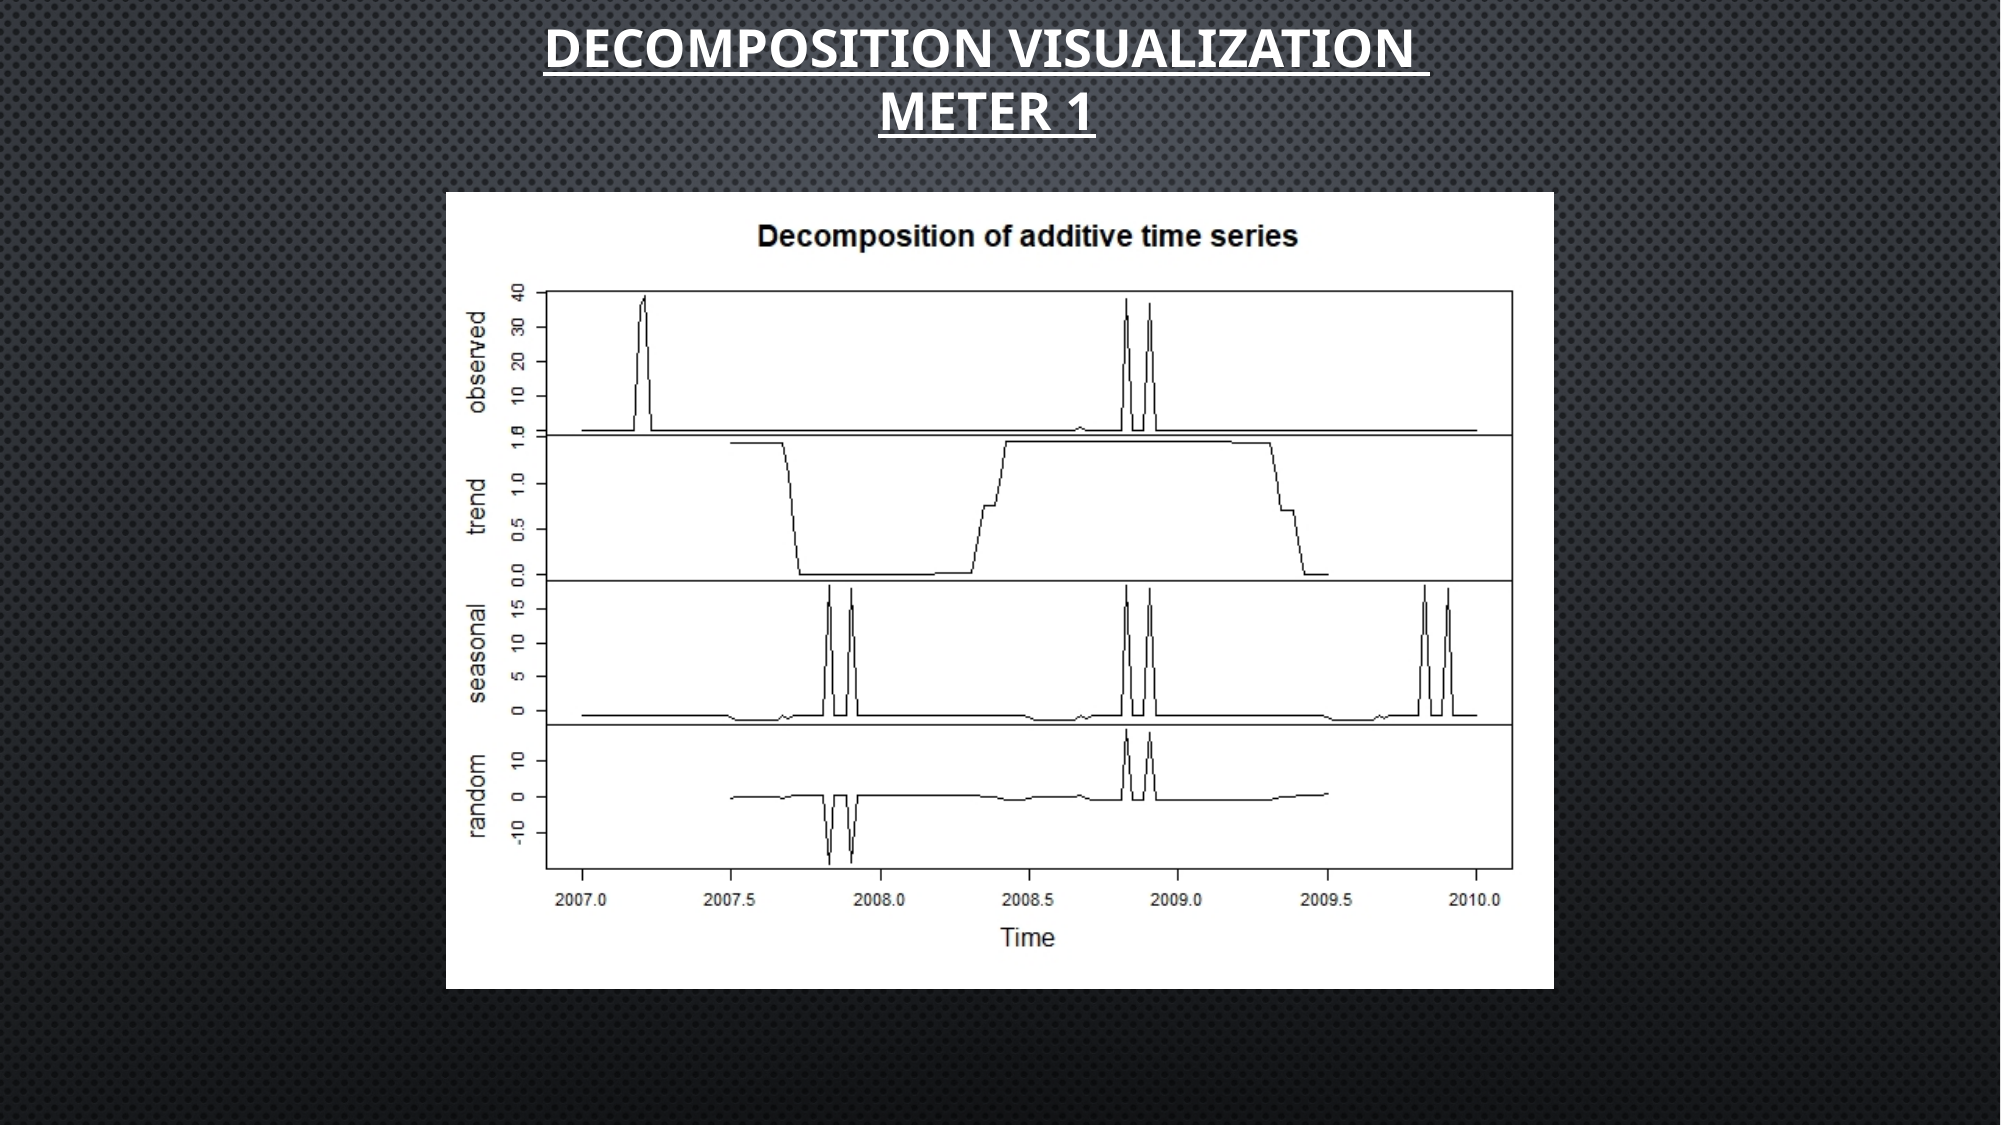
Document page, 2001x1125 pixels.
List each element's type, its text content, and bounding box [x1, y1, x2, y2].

picture [445, 192, 1555, 989]
title Decomposition visualization meter 1 [275, 7, 1699, 149]
